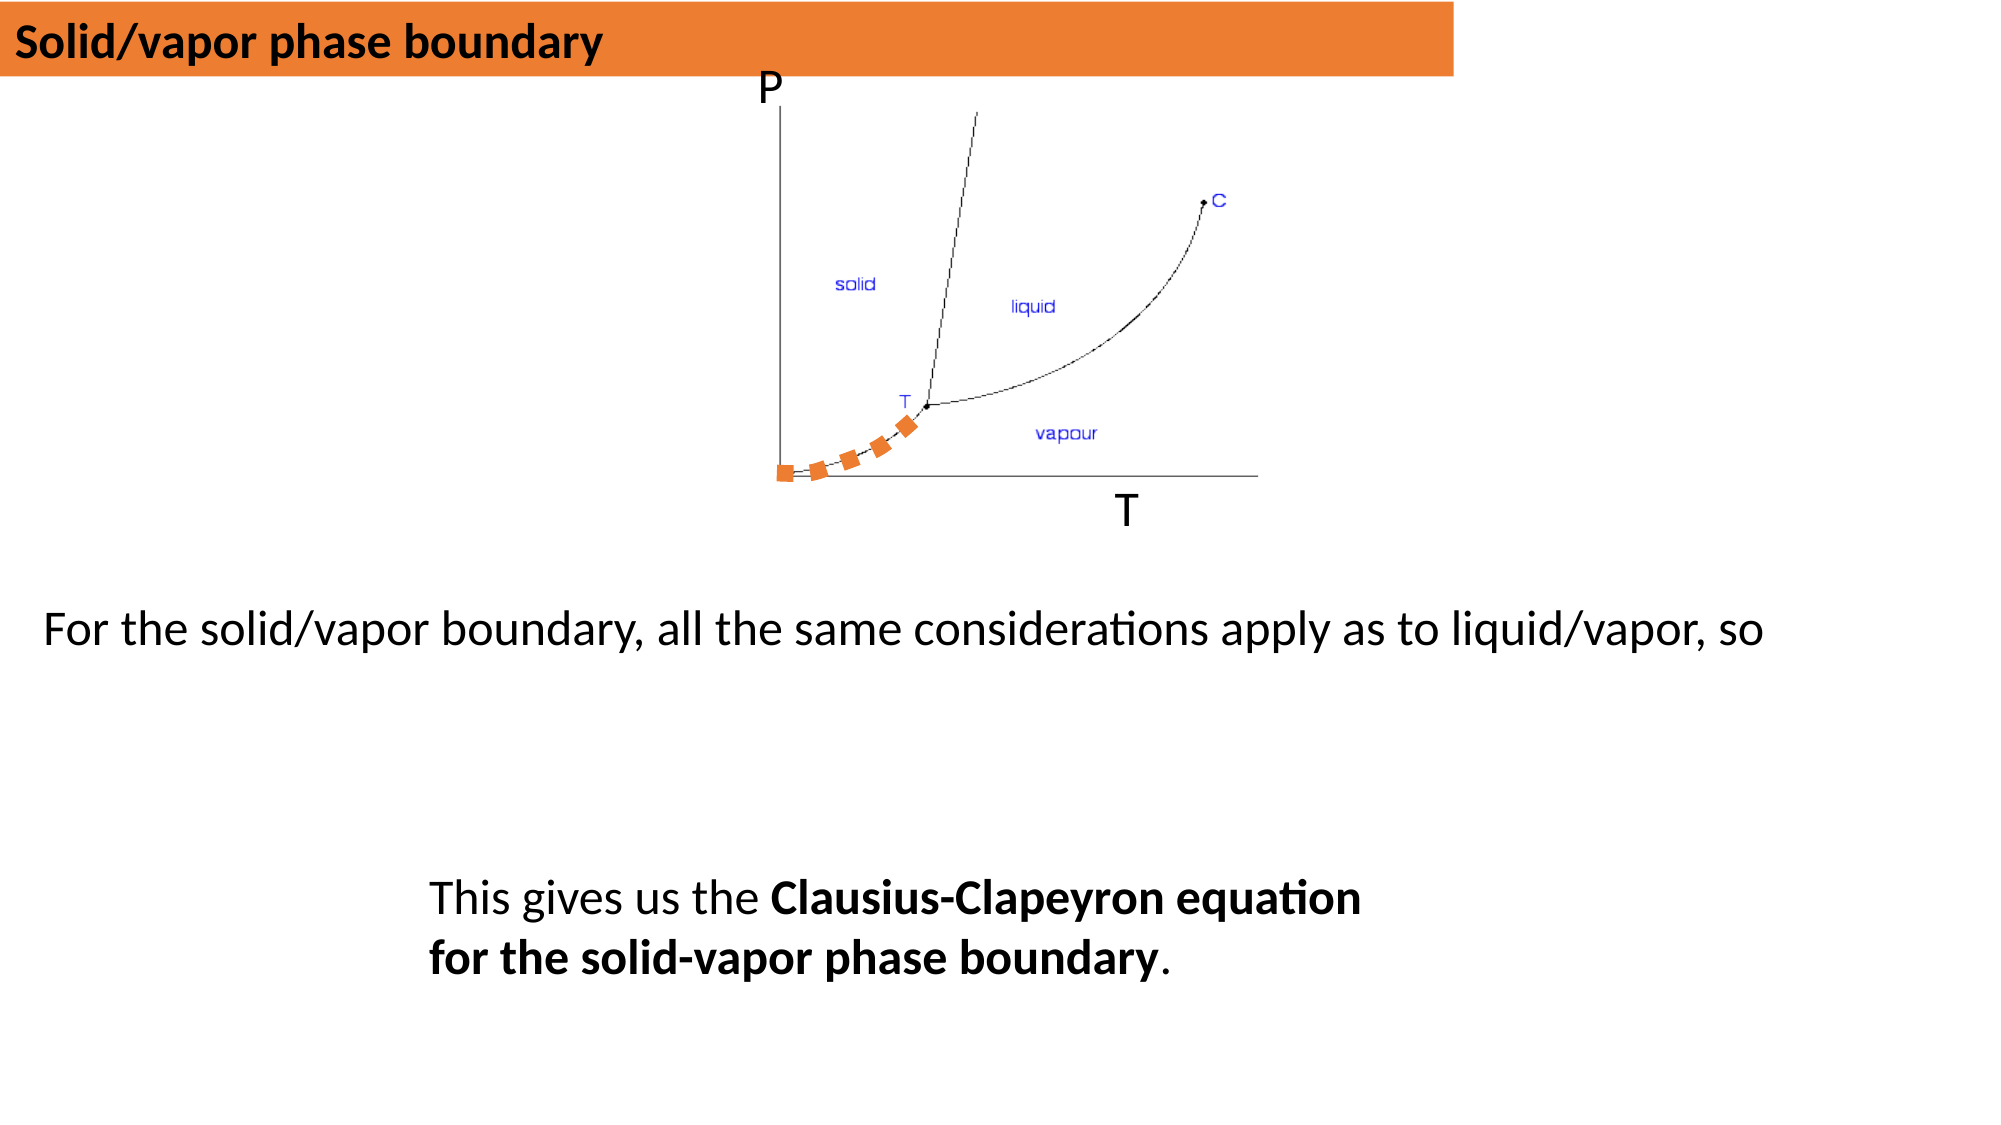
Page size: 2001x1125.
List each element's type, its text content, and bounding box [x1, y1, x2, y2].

text_box For the solid/vapor boundary, all the same considerations apply as to liquid/vapor, so [28, 587, 2000, 663]
text_box Solid/vapor phase boundary [0, 1, 1454, 77]
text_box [741, 46, 1259, 537]
